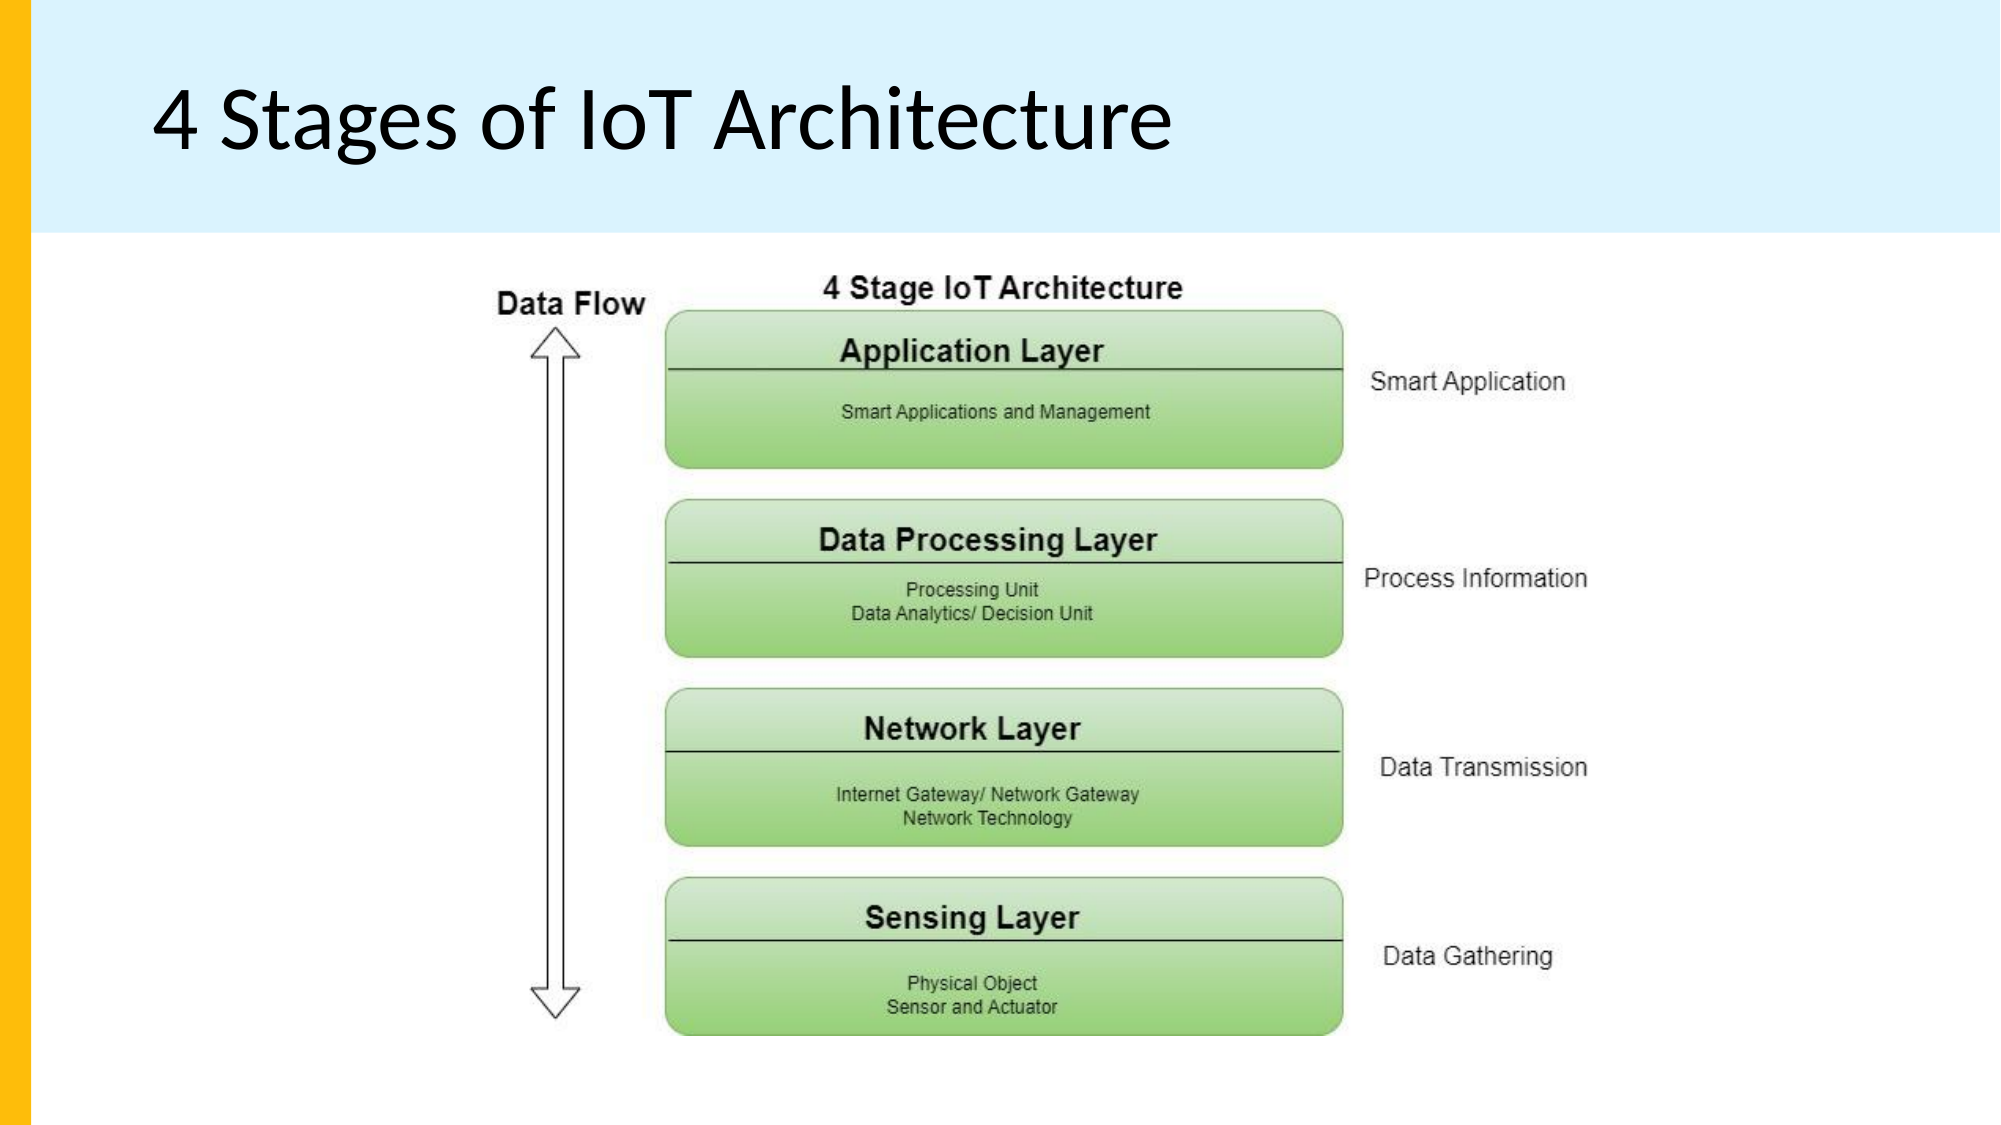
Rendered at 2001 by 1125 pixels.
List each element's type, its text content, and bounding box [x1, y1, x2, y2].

picture [492, 263, 1610, 1036]
title 4 Stages of IoT Architecture [137, 30, 1863, 209]
text_box [0, 0, 32, 1125]
text_box [32, 0, 2000, 234]
